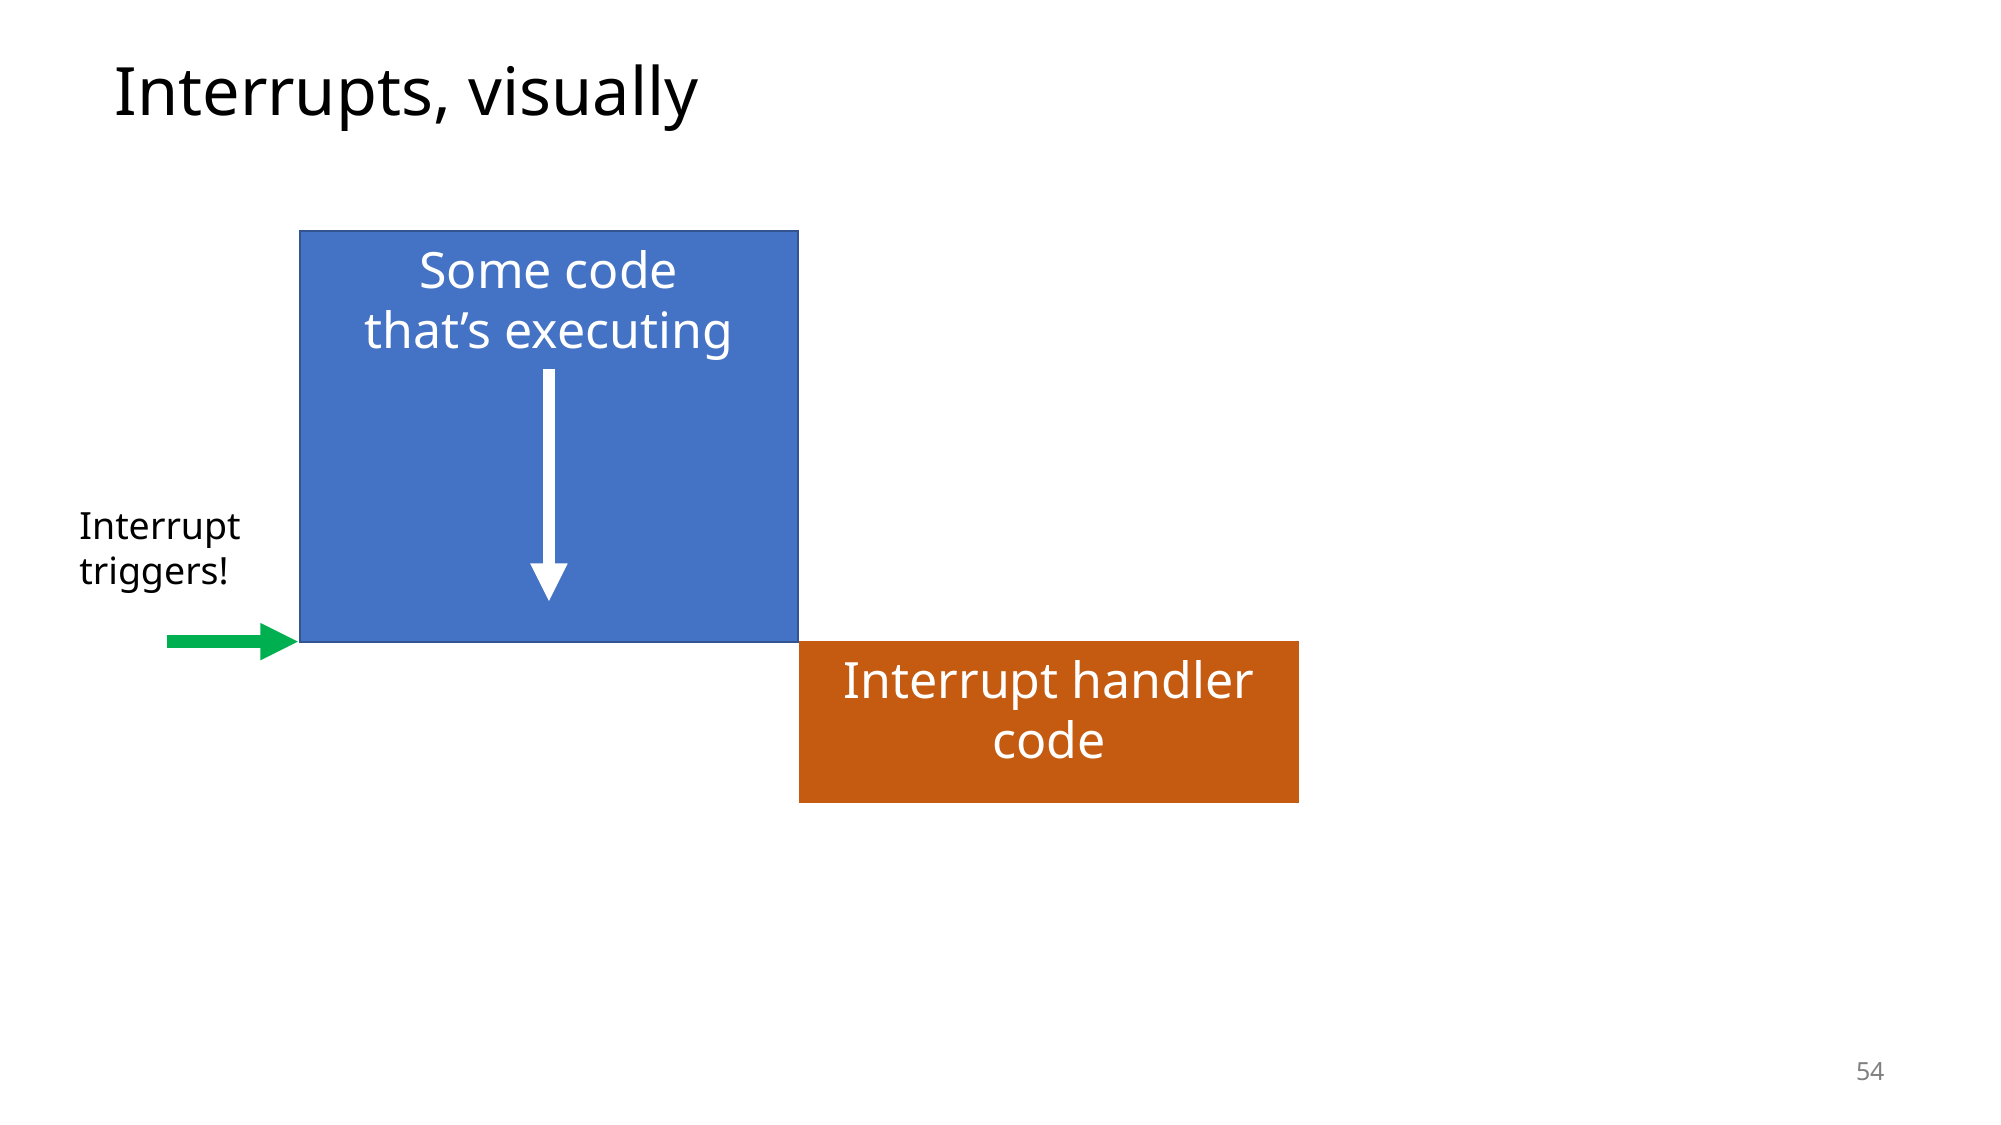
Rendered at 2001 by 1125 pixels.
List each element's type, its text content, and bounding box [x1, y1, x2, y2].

text_box Some code that’s executing [299, 230, 799, 643]
text_box Interrupt triggers! [64, 494, 300, 600]
text_box Interrupt handler code [799, 641, 1299, 803]
title Interrupts, visually [99, 37, 1900, 150]
slide_number 54 [1749, 1042, 1900, 1103]
